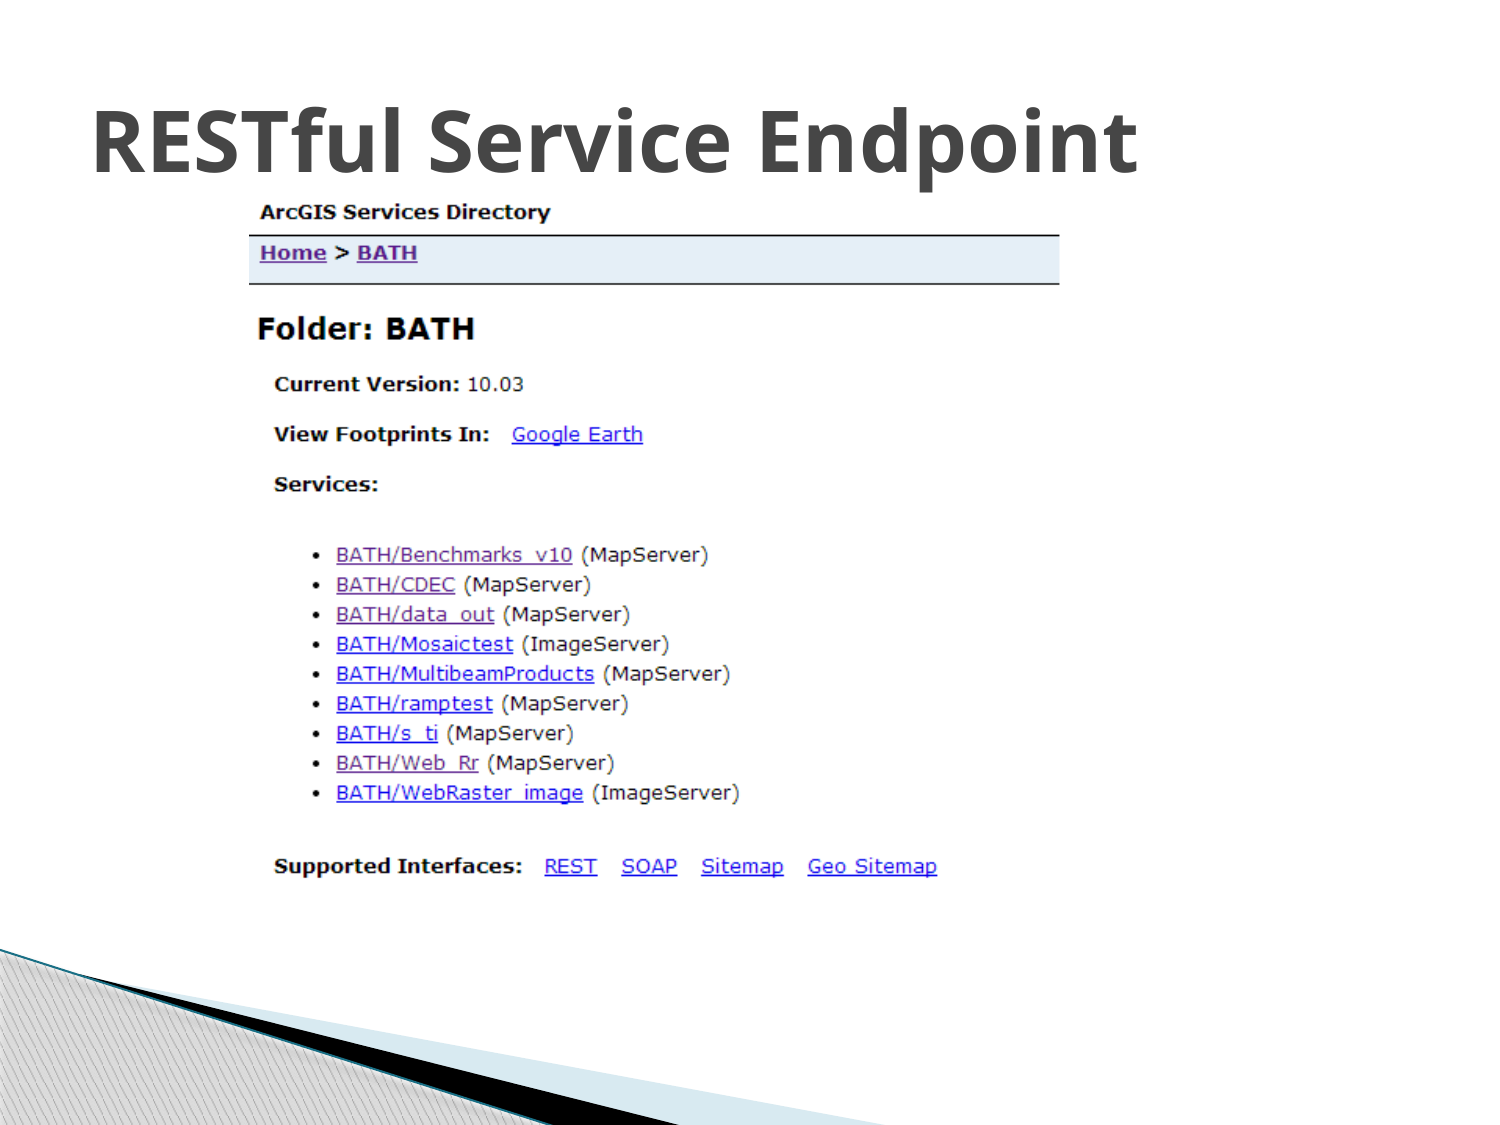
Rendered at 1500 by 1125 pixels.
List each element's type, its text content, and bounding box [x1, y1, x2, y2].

title RESTful Service Endpoint [75, 45, 1425, 233]
picture [249, 199, 1091, 998]
